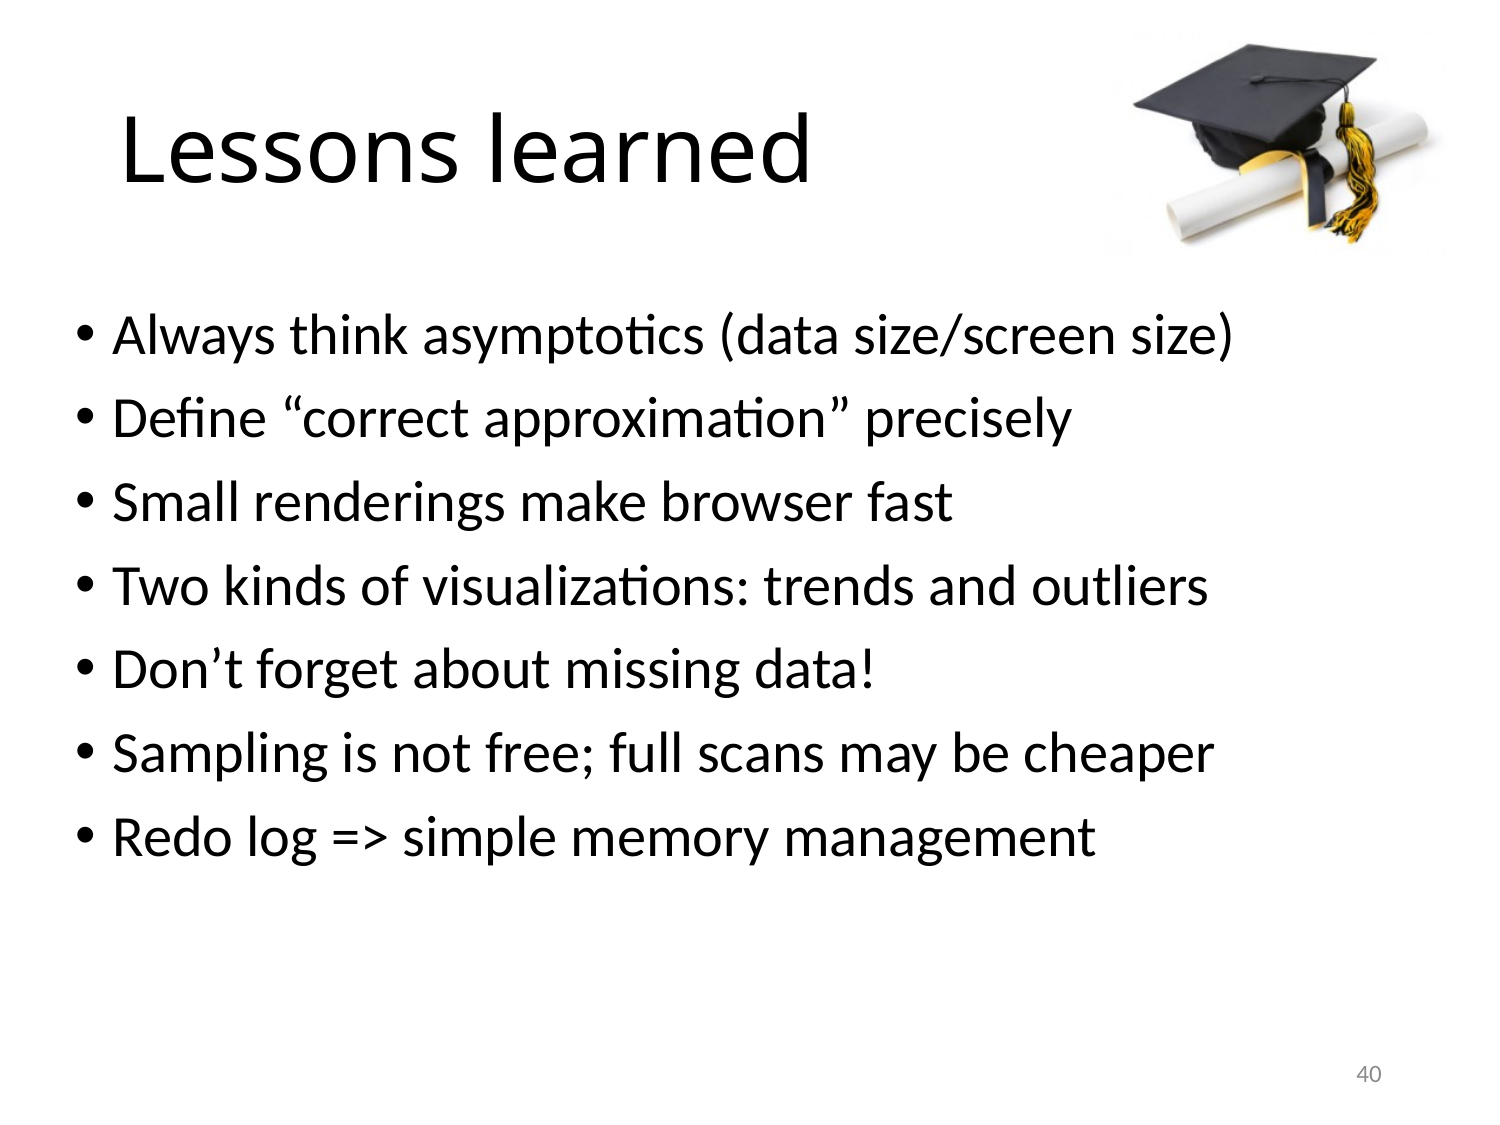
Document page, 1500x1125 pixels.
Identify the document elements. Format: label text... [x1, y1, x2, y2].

list Always think asymptotics (data size/screen size) Define “correct approximation” precisely Small renderings make browser fast Two kinds of visualizations: trends and outliers Don’t forget about missing data! Sampling is not free; full scans may be cheaper Redo log => simple memory management [60, 296, 1473, 1004]
slide_number 40 [1059, 1042, 1397, 1103]
title Lessons learned [103, 24, 1397, 281]
picture [1104, 23, 1457, 258]
